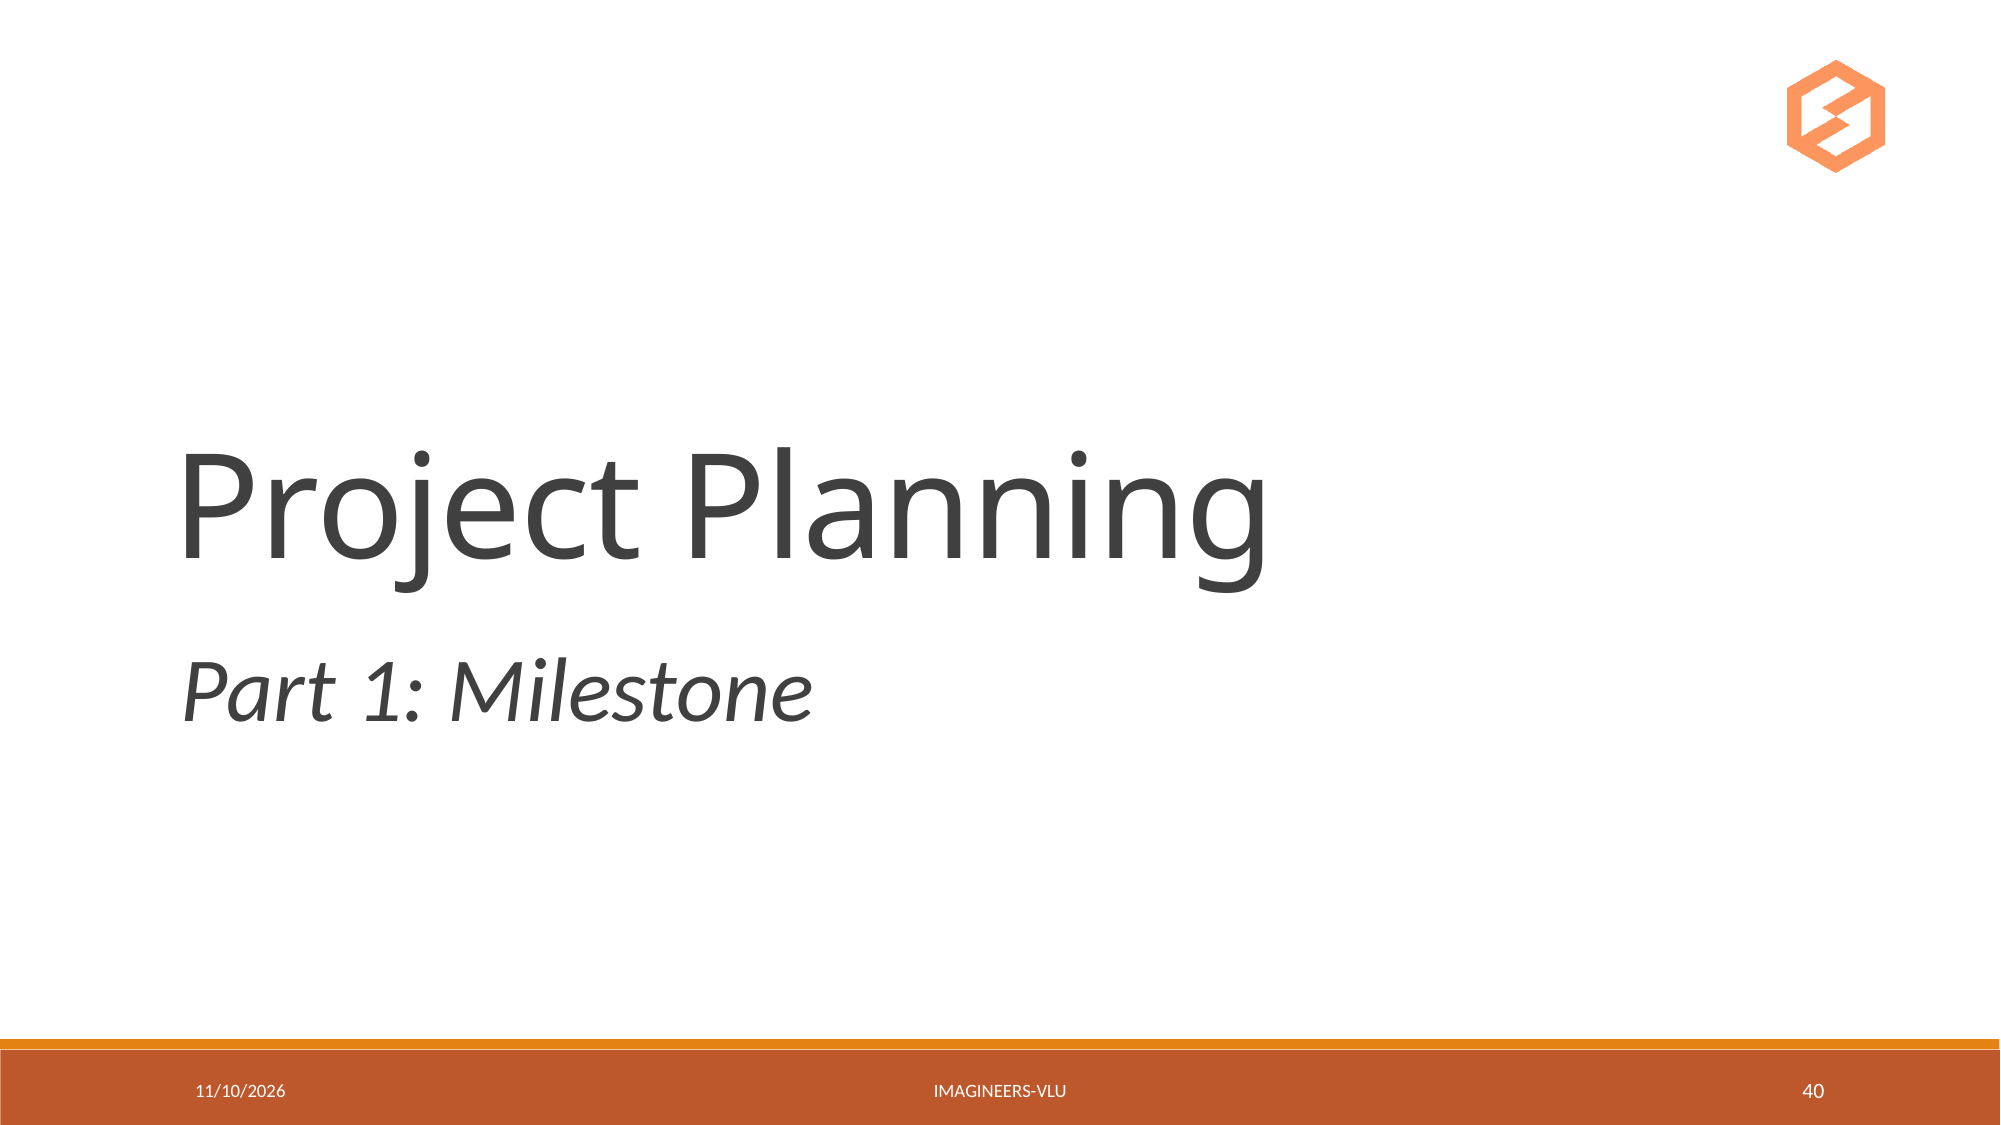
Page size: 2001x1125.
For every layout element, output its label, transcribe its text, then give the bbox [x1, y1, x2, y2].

text_box Part 1: Milestone [166, 622, 1297, 748]
slide_number 40 [1624, 1059, 1840, 1120]
footer Imagineers-VLU [604, 1059, 1396, 1120]
picture [1783, 59, 1888, 175]
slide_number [180, 1059, 586, 1120]
title Project Planning [157, 357, 1808, 596]
